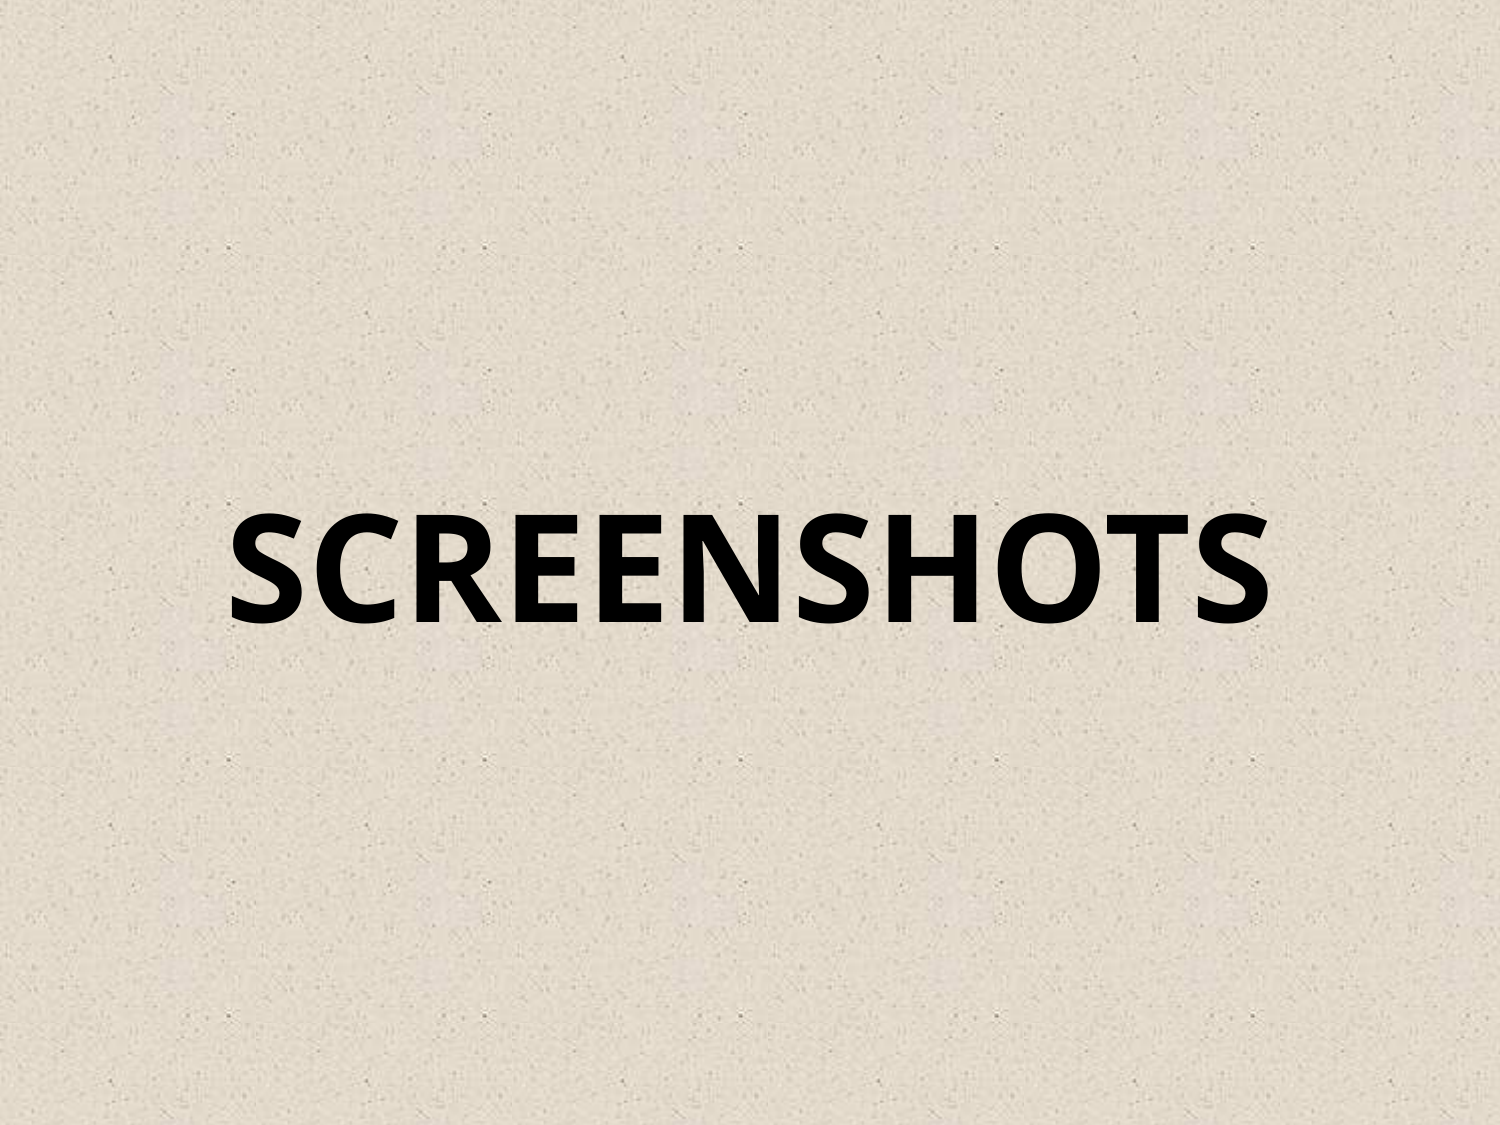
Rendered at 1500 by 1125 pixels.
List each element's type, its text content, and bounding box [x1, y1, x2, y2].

picture [0, 0, 1500, 1125]
title SCREENSHOTS [23, 23, 1477, 1102]
